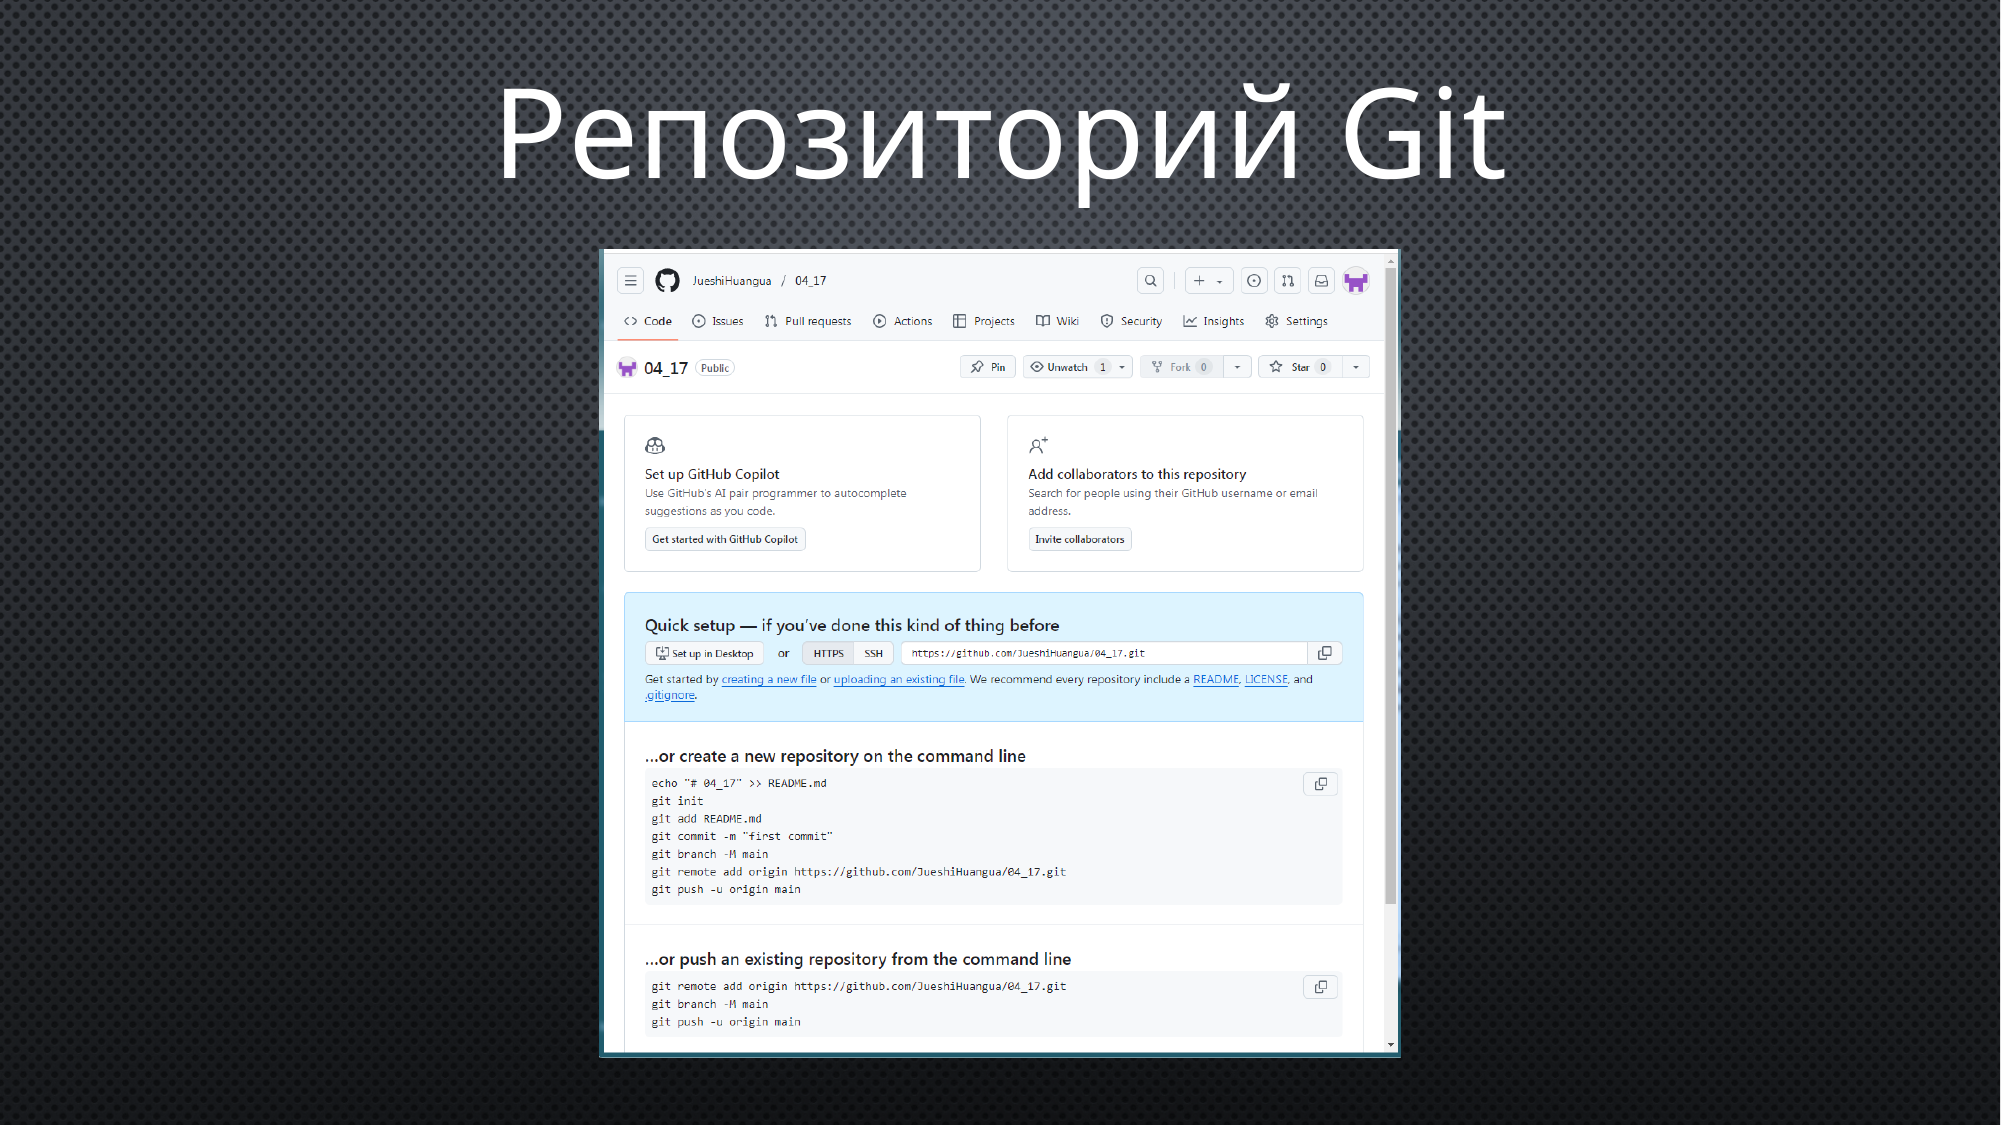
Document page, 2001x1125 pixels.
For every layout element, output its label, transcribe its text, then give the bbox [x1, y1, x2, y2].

text_box Репозиторий Git [0, 45, 2000, 211]
picture [598, 249, 1402, 1058]
